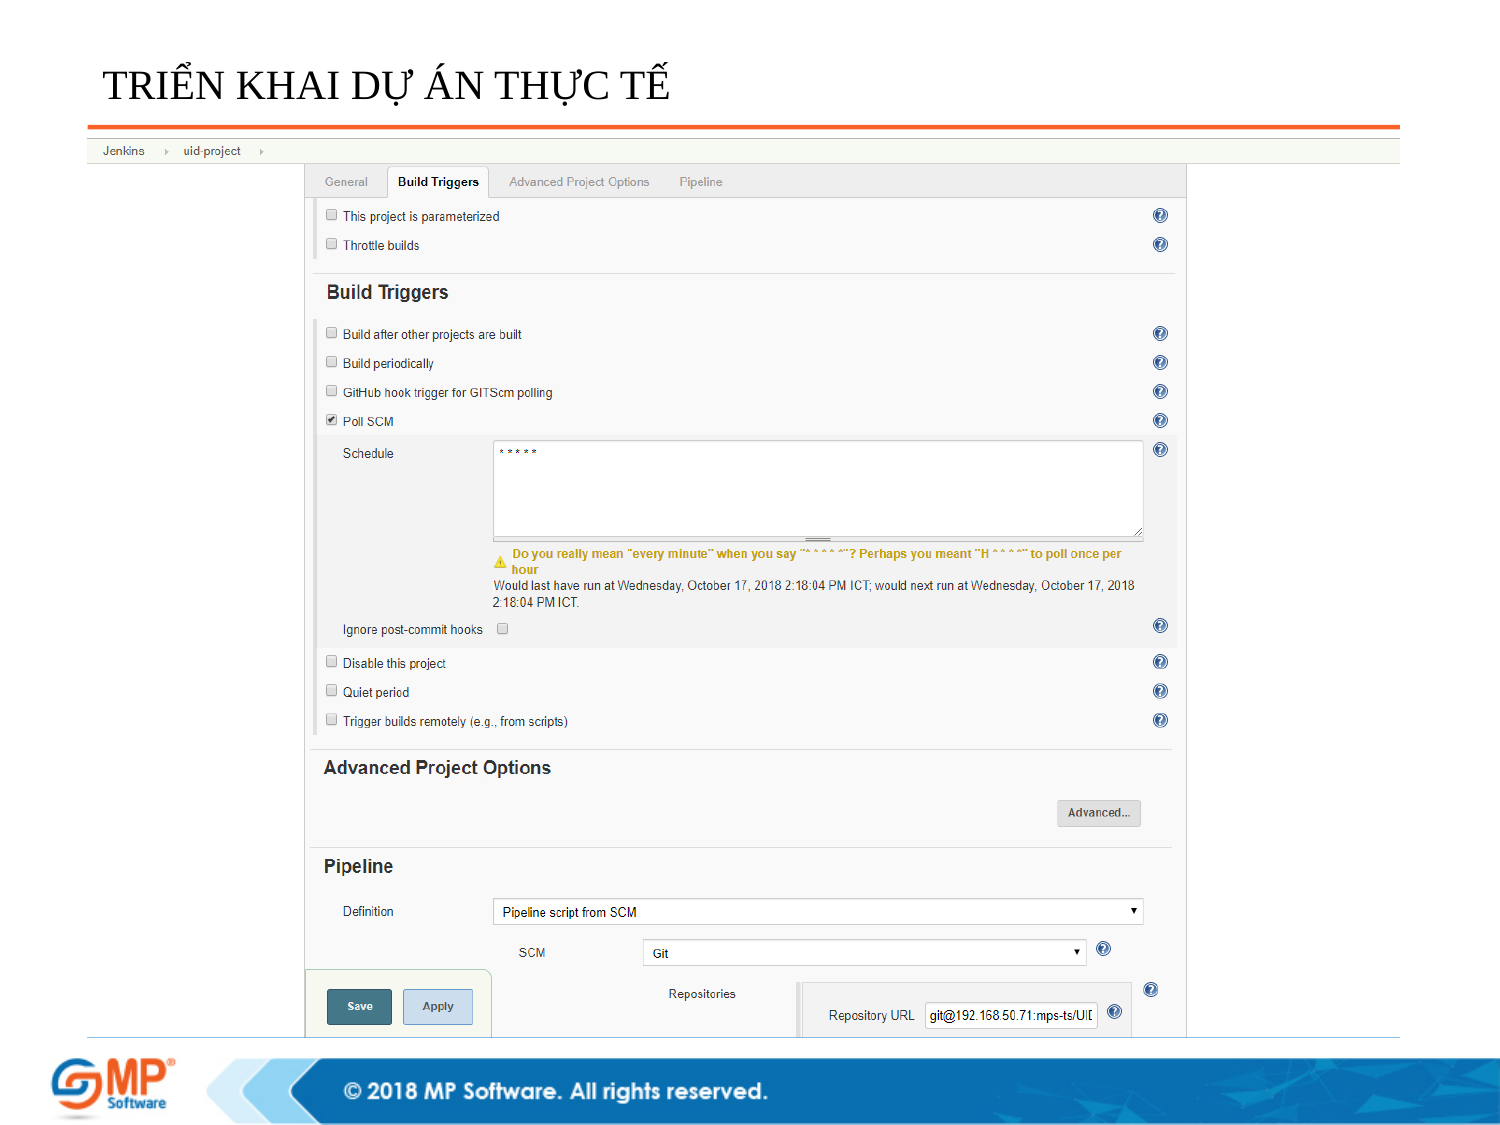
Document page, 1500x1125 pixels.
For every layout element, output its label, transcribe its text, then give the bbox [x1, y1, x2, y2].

picture [87, 137, 1401, 1038]
text_box TRIỂN KHAI DỰ ÁN THỰC TẾ [87, 50, 1400, 115]
picture [0, 1057, 1500, 1125]
